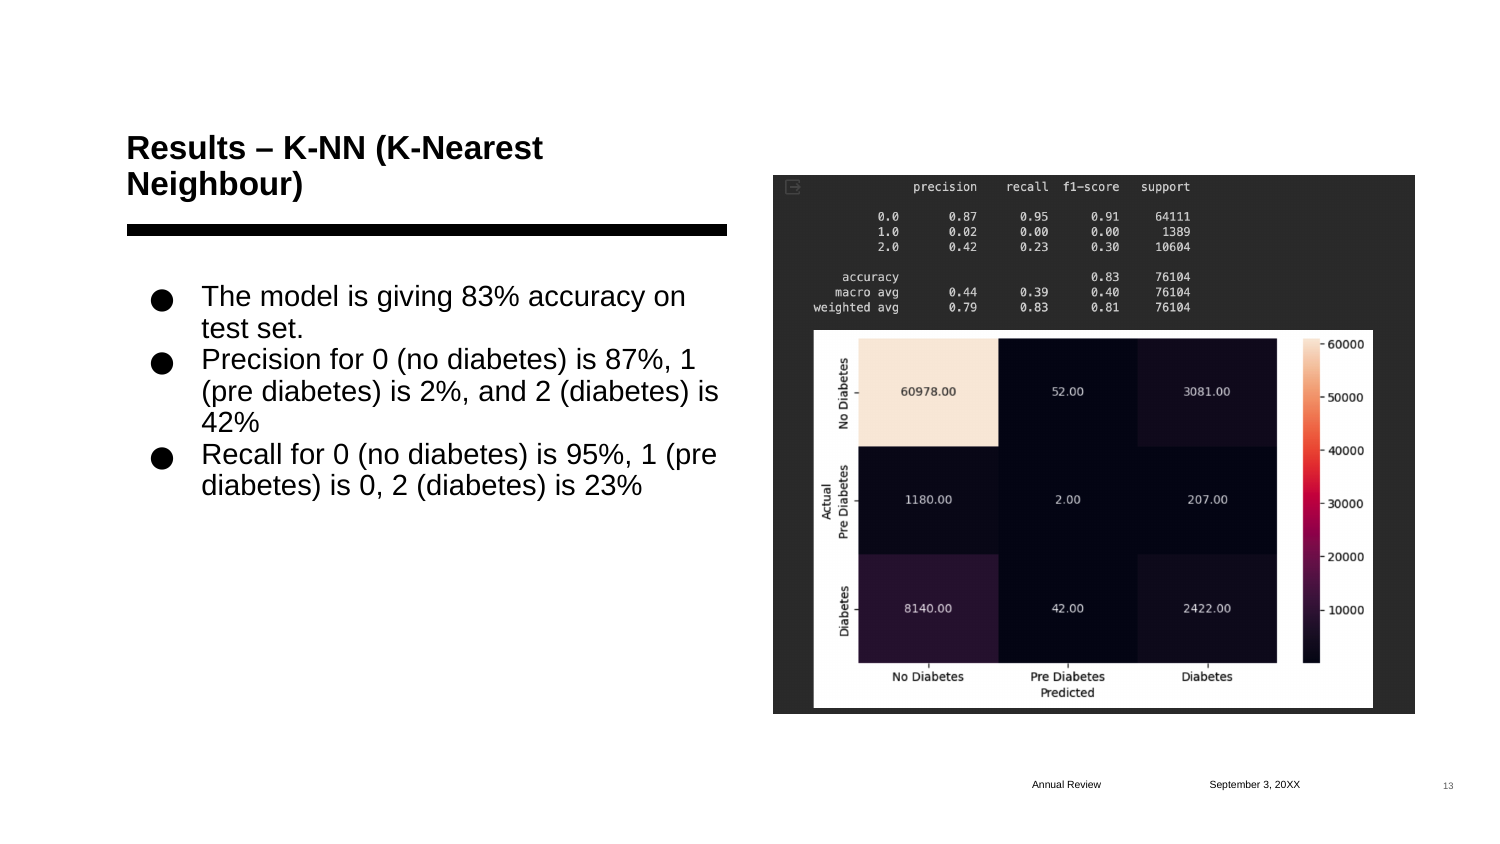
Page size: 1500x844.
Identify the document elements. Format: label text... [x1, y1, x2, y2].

footer Annual Review [1020, 774, 1201, 797]
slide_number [1209, 774, 1397, 797]
list The model is giving 83% accuracy on test set. Precision for 0 (no diabetes) is 87%, 1 (pre diabetes) is 2%, and 2 (diabetes) is 42% Recall for 0 (no diabetes) is 95%, 1 (pre diabetes) is 0, 2 (diabetes) is 23% [126, 281, 727, 721]
title Results – K-NN (K-Nearest Neighbour) [126, 122, 727, 203]
slide_number ‹#› [1414, 774, 1465, 797]
picture [773, 175, 1415, 715]
